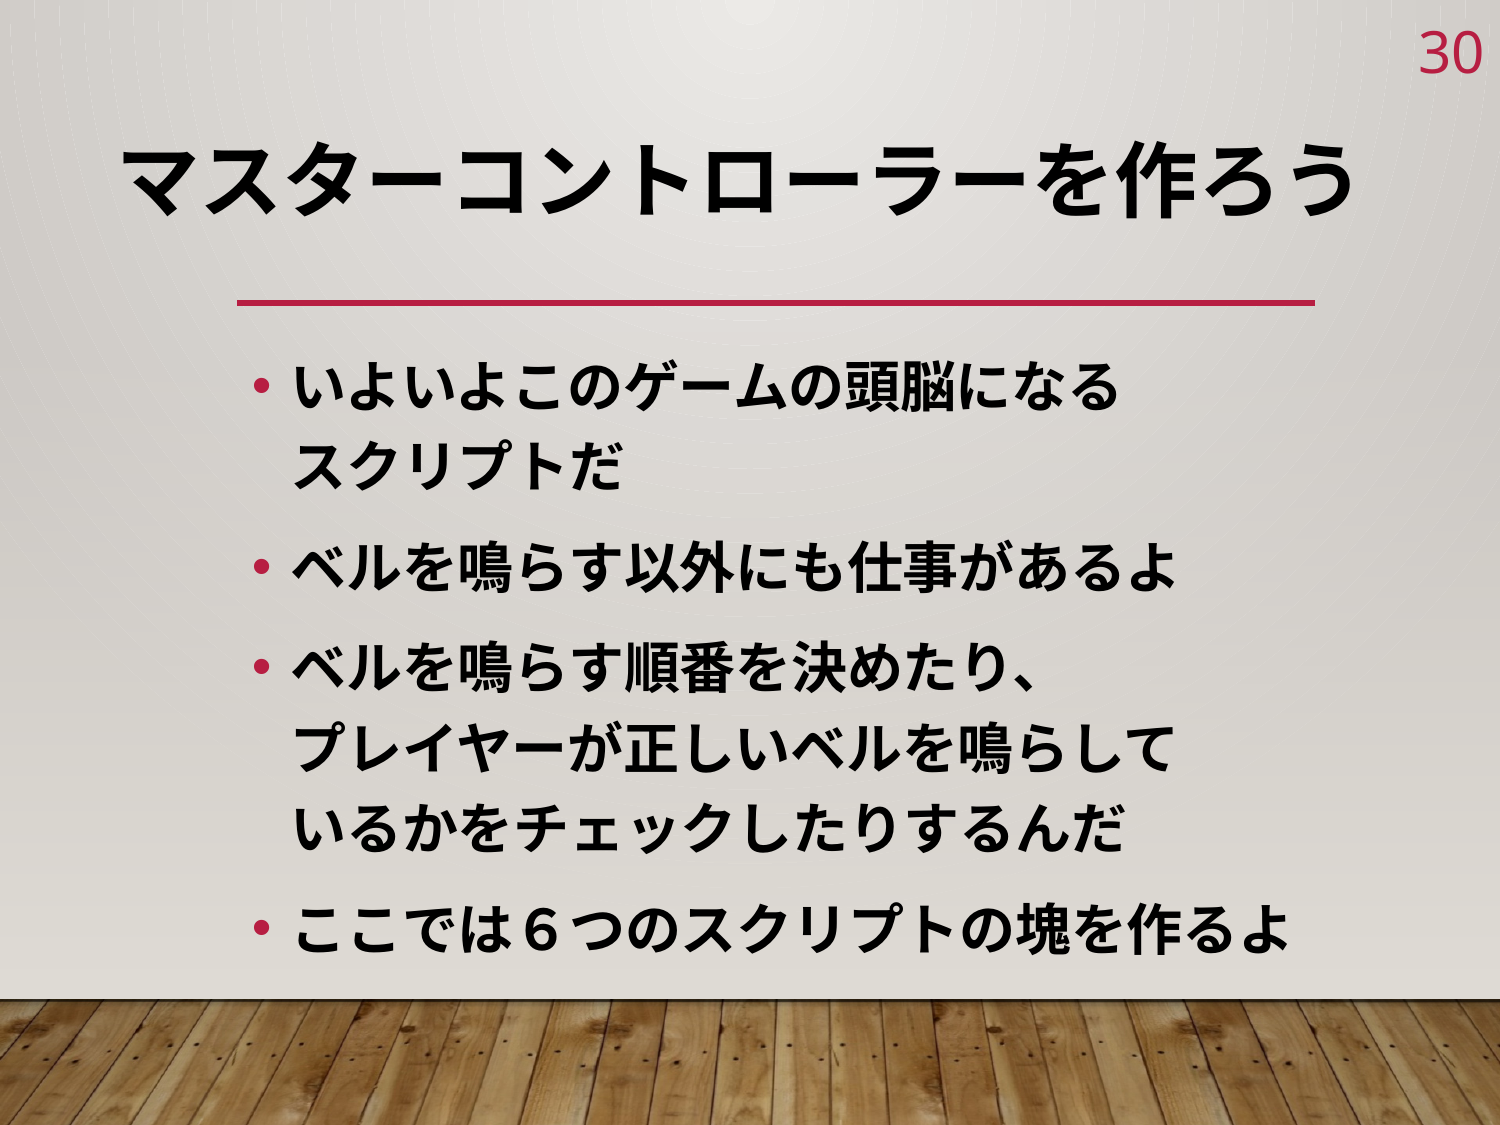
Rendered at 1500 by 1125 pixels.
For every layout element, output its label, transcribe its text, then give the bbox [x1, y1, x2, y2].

list いよいよこのゲームの頭脳になる スクリプトだ ベルを鳴らす以外にも仕事があるよ ベルを鳴らす順番を決めたり、 プレイヤーが正しいベルを鳴らして いるかをチェックしたりするんだ ここでは６つのスクリプトの塊を作るよ [236, 330, 1315, 993]
title マスターコントローラーを作ろう [95, 131, 1386, 305]
picture [0, 999, 1500, 1125]
slide_number 29 [1369, 7, 1500, 91]
